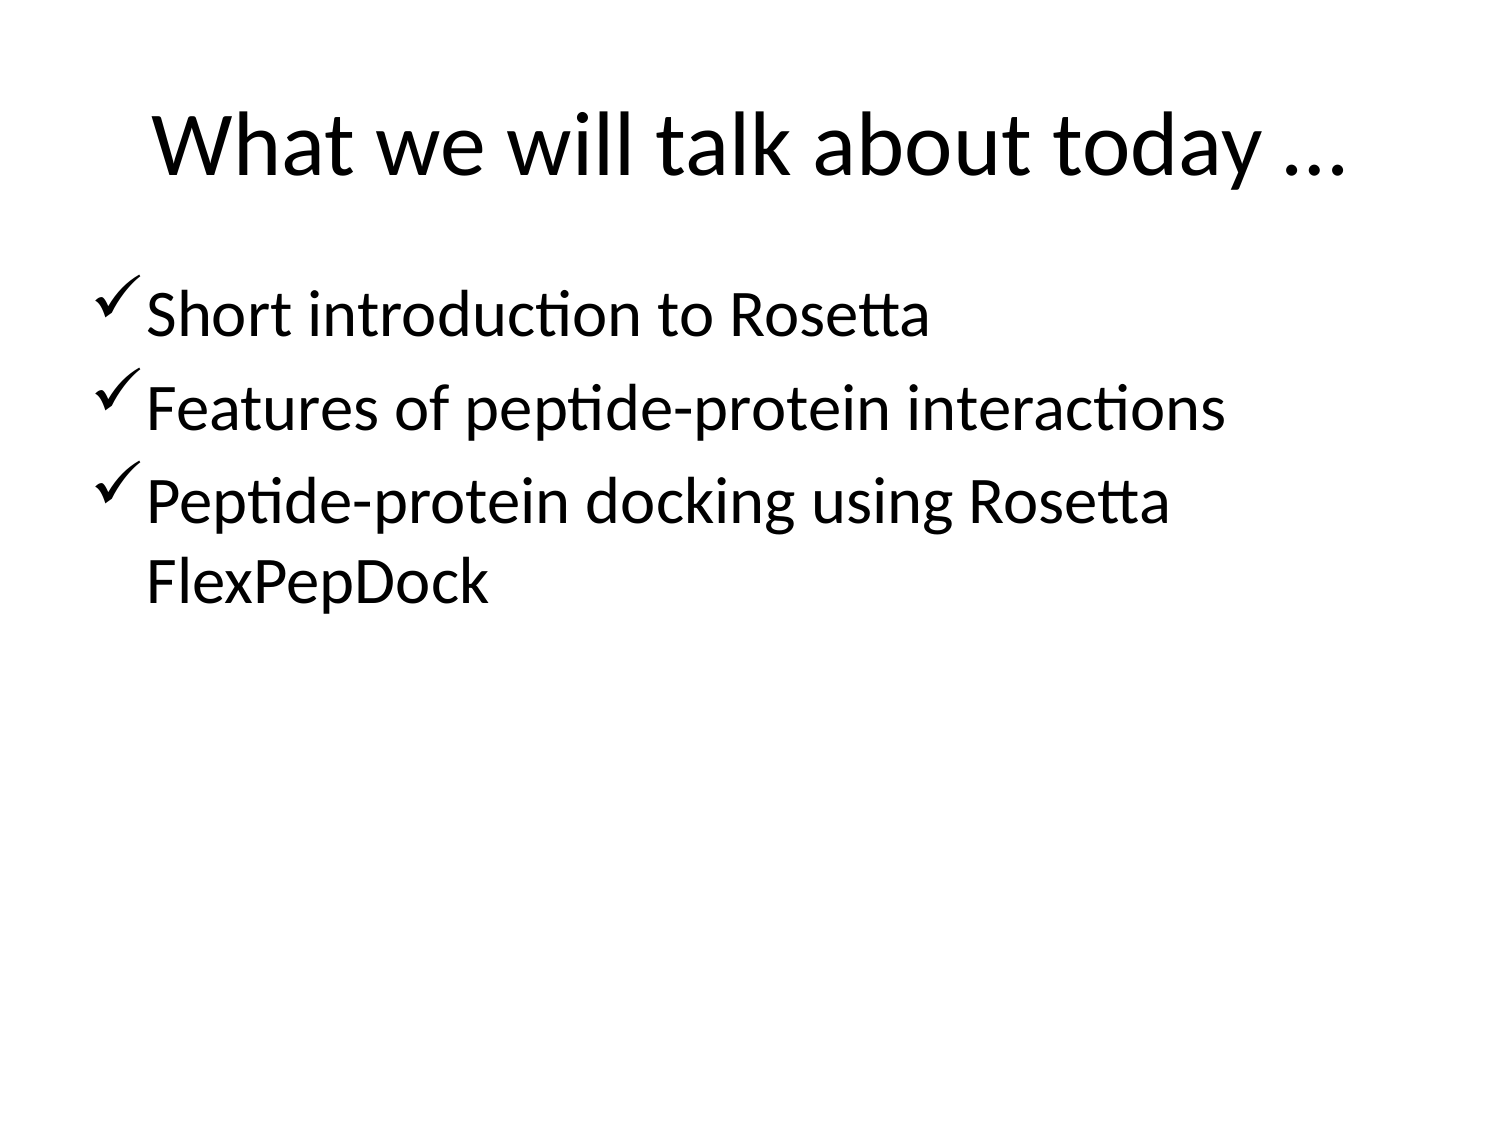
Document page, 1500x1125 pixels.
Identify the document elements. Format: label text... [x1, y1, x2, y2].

title What we will talk about today … [75, 45, 1425, 233]
list Short introduction to Rosetta Features of peptide-protein interactions Peptide-protein docking using Rosetta FlexPepDock [75, 262, 1425, 1005]
